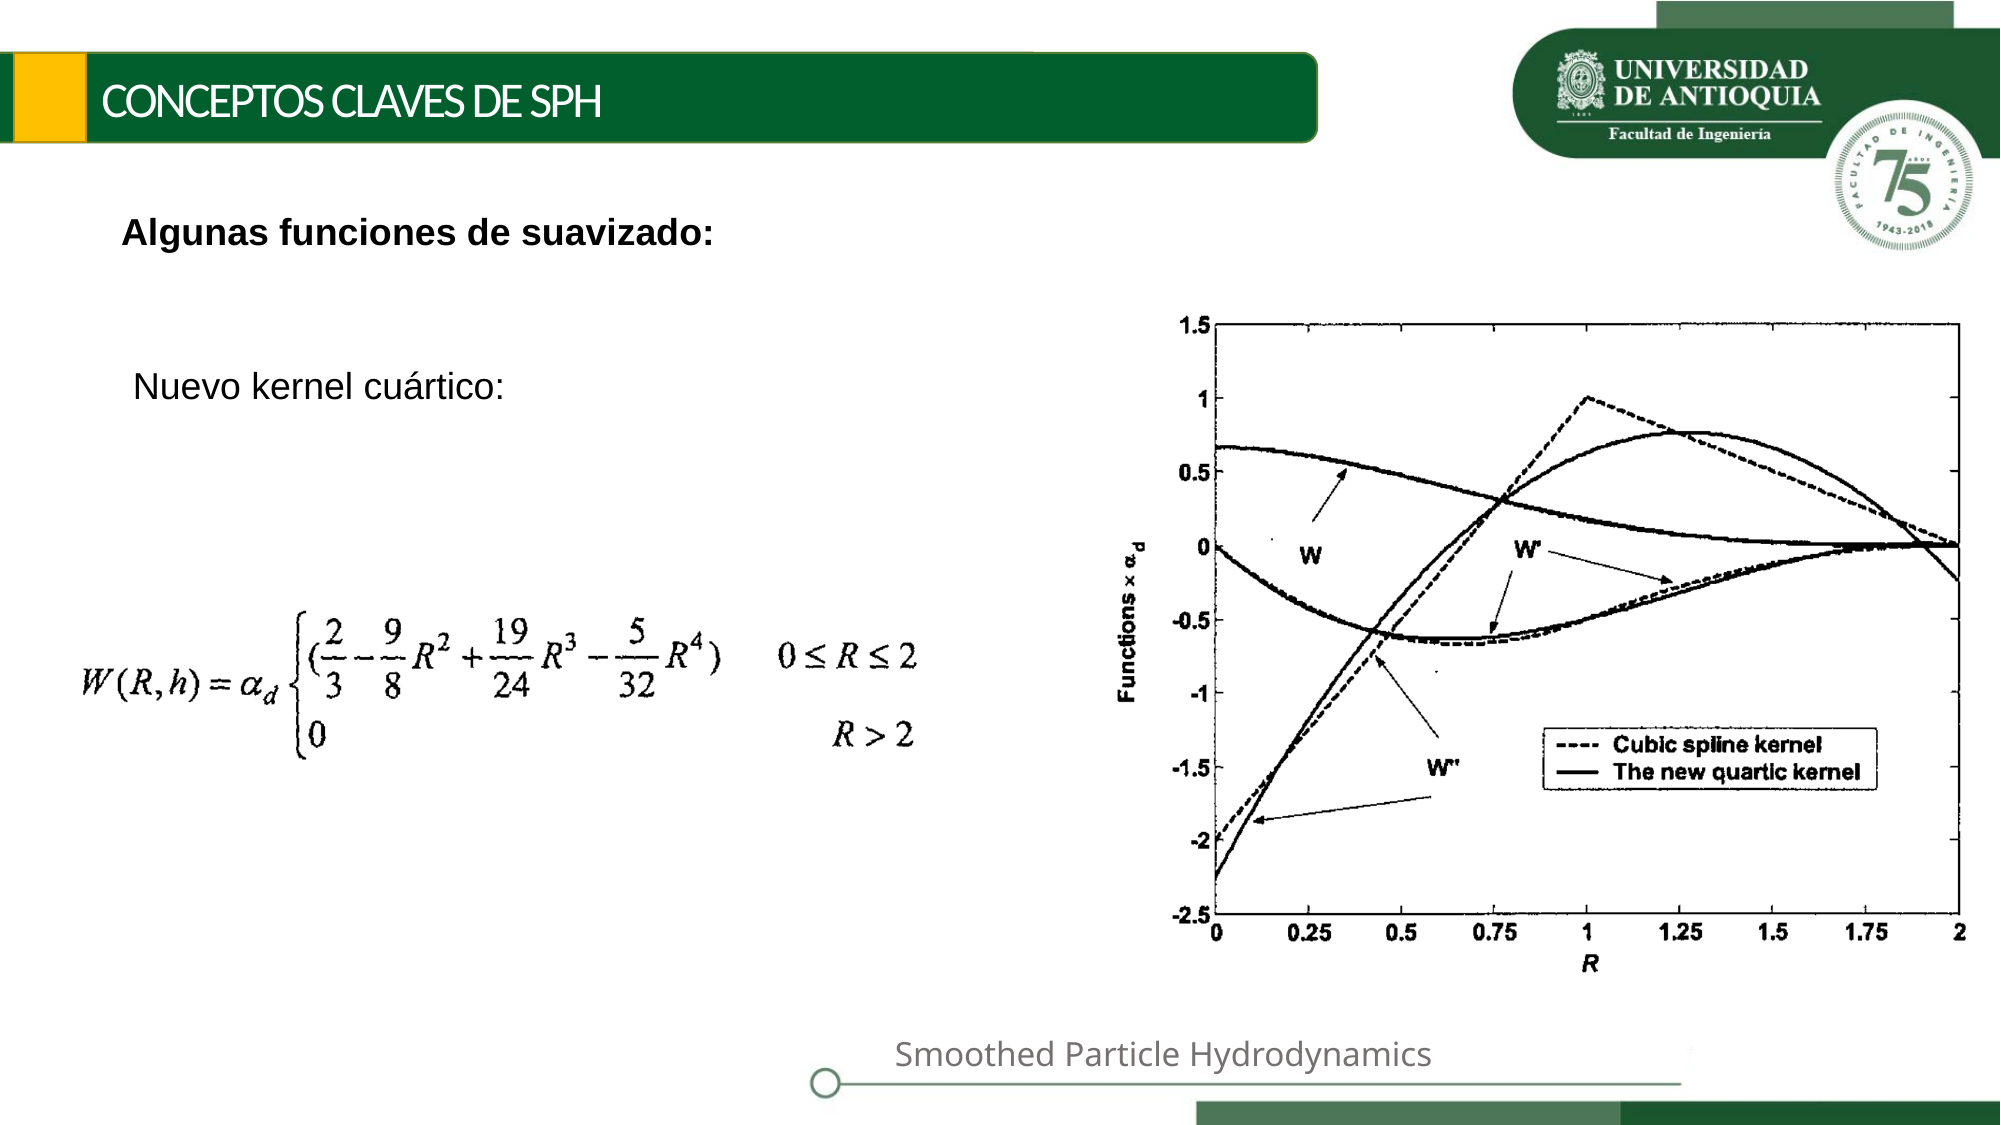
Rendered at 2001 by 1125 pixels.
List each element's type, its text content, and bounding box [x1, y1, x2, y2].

text_box Smoothed Particle Hydrodynamics [880, 1025, 1780, 1081]
text_box [87, 52, 1315, 59]
text_box Algunas funciones de suavizado: [106, 200, 945, 258]
text_box [87, 135, 1316, 143]
text_box Nuevo kernel cuártico: [118, 354, 1093, 411]
text_box CONCEPTOS CLAVES DE SPH [86, 59, 1646, 135]
text_box [14, 52, 87, 143]
picture [0, 0, 2001, 1125]
text_box [1693, 765, 2000, 1098]
text_box [0, 52, 14, 143]
